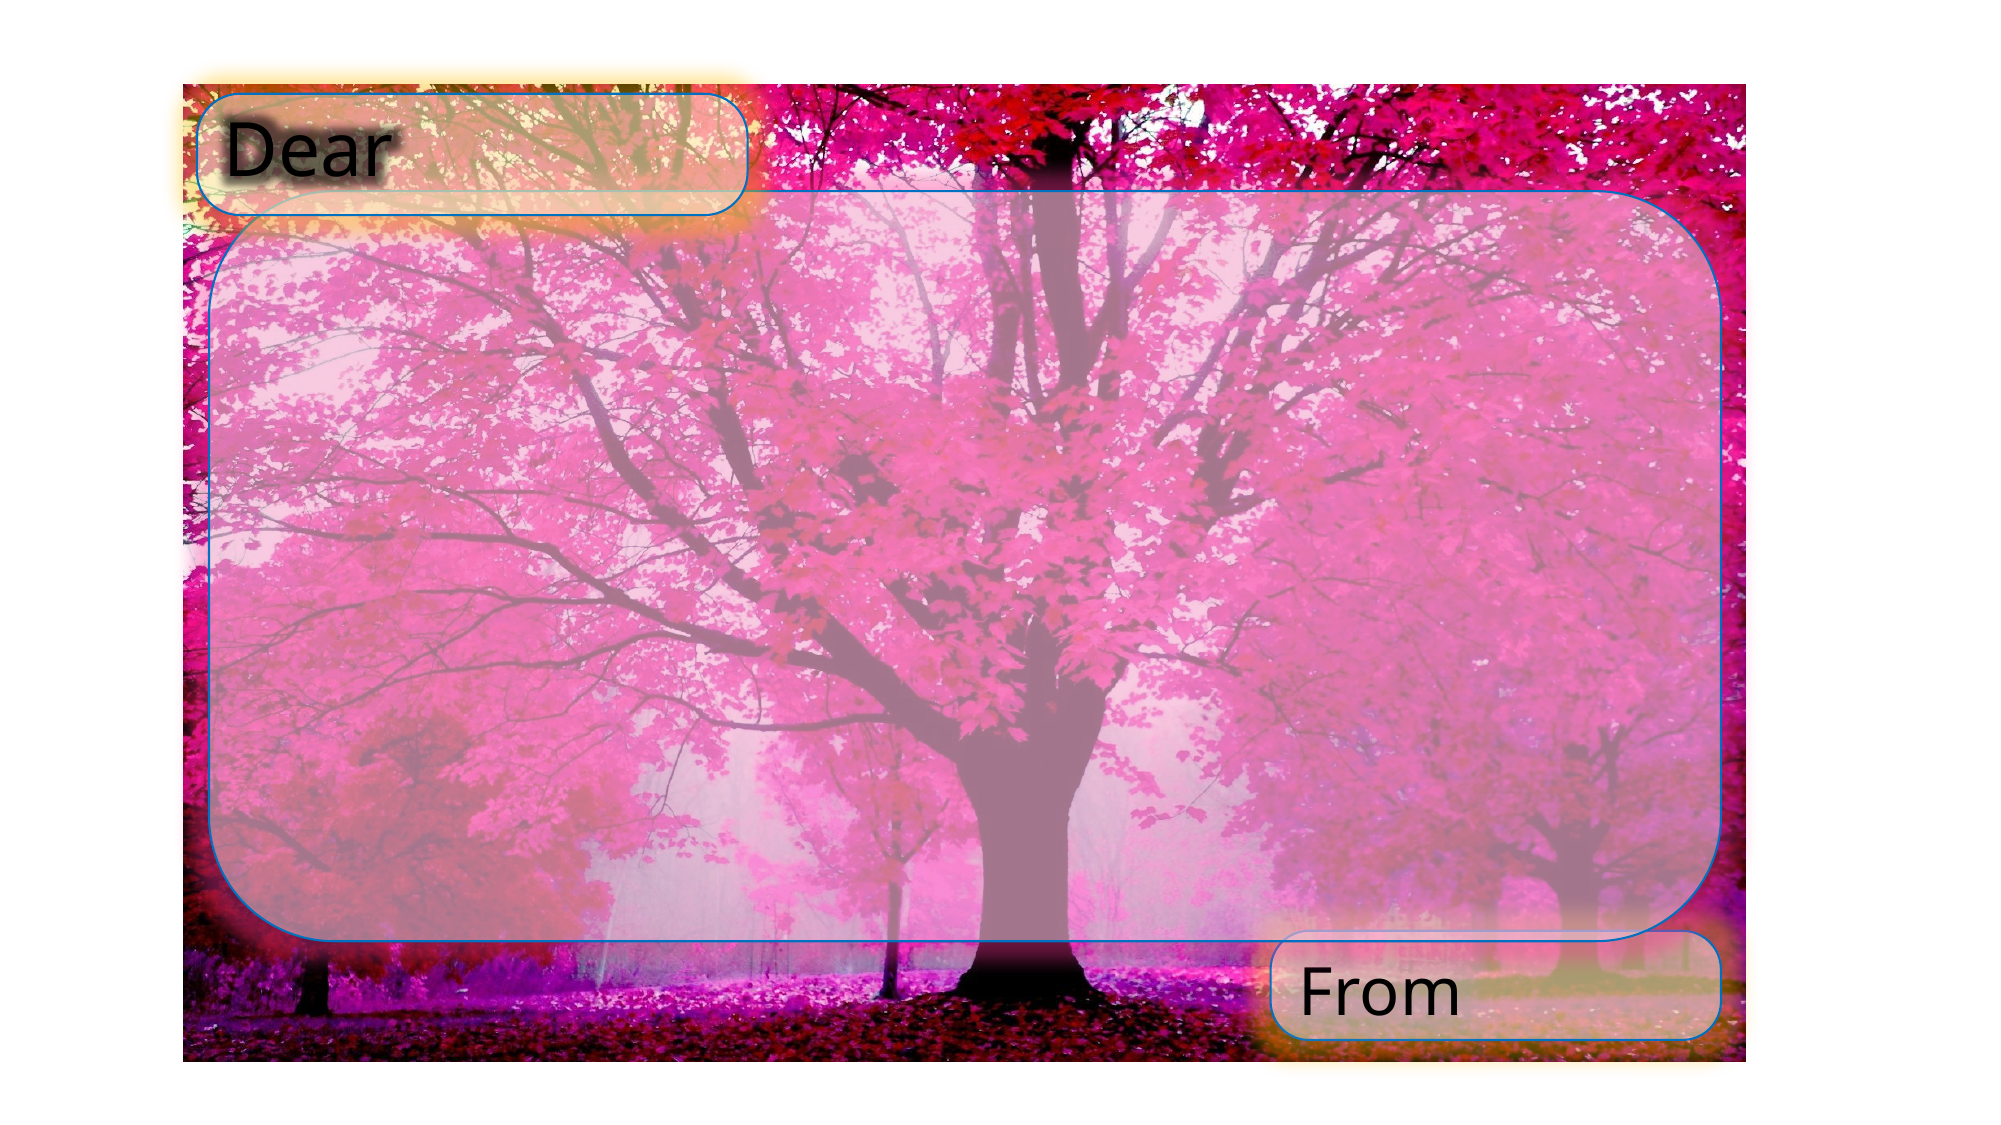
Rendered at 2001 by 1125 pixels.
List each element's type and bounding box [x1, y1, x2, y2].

text_box [183, 84, 1746, 1062]
